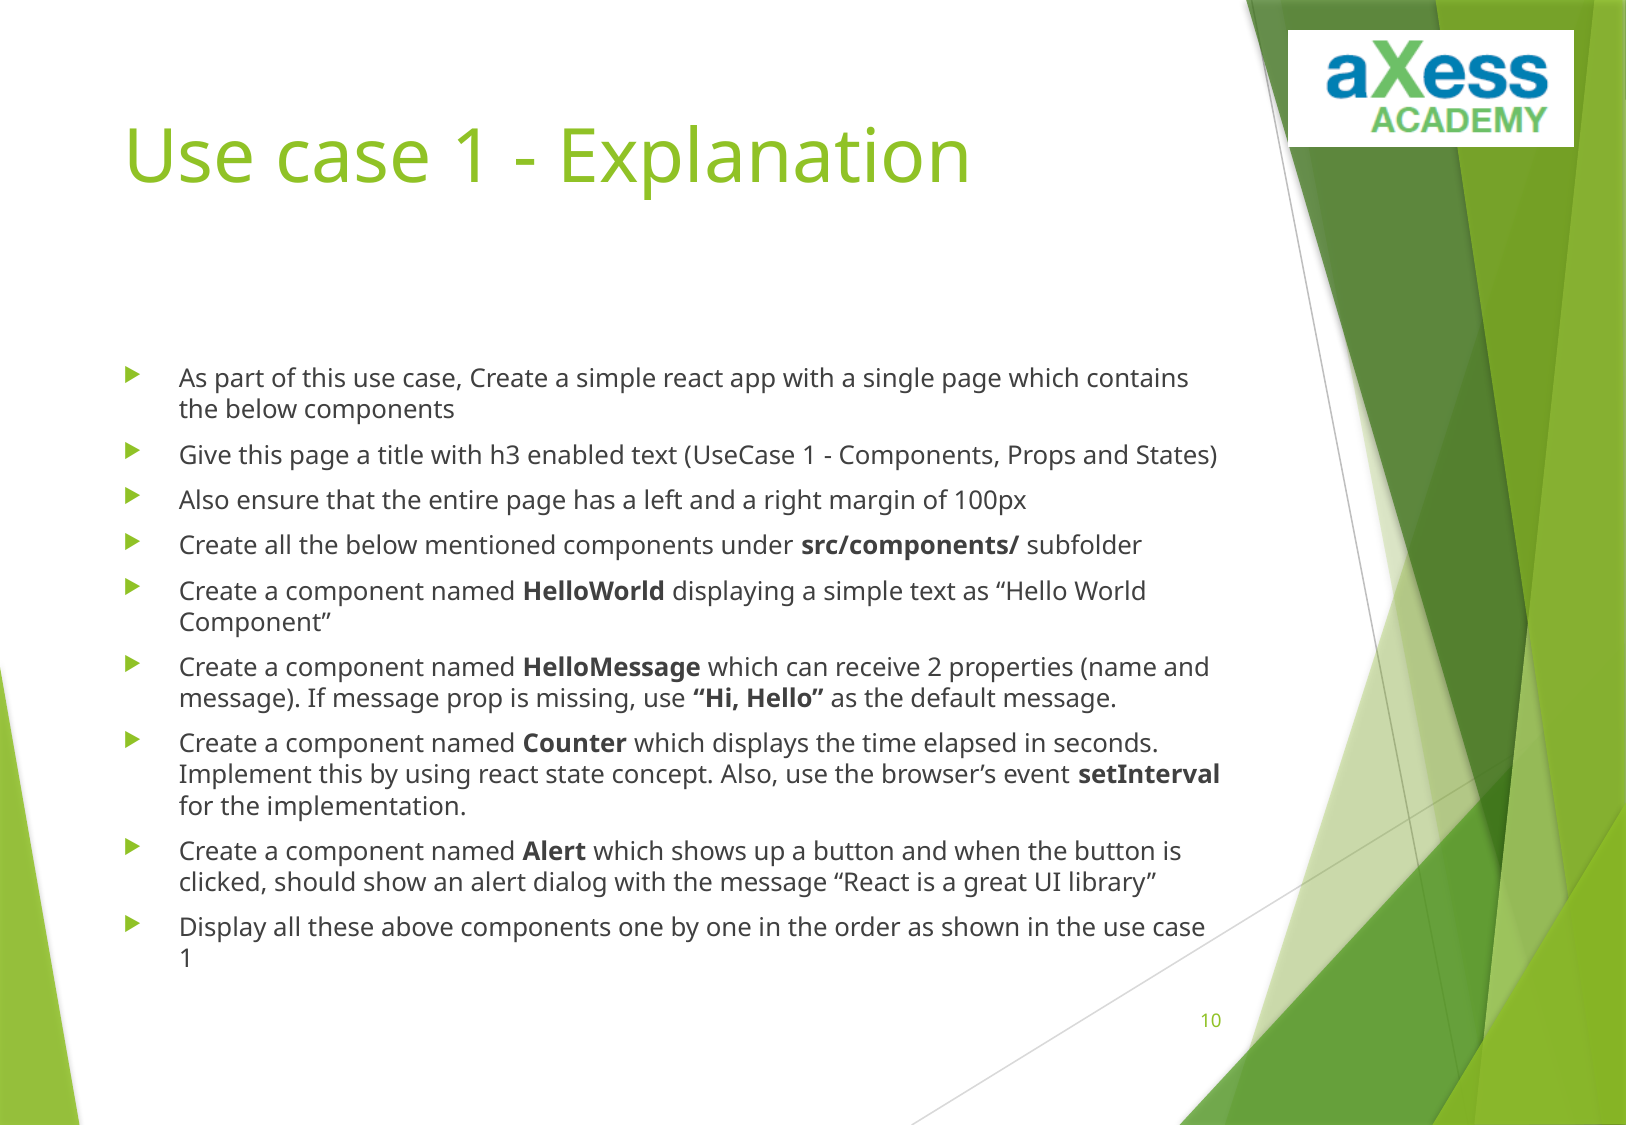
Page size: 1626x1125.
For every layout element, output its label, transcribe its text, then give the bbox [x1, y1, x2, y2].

list As part of this use case, Create a simple react app with a single page which contains the below components Give this page a title with h3 enabled text (UseCase 1 - Components, Props and States) Also ensure that the entire page has a left and a right margin of 100px Create all the below mentioned components under src/components/ subfolder Create a component named HelloWorld displaying a simple text as “Hello World Component” Create a component named HelloMessage which can receive 2 properties (name and message). If message prop is missing, use “Hi, Hello” as the default message. Create a component named Counter which displays the time elapsed in seconds. Implement this by using react state concept. Also, use the browser’s event setInterval for the implementation. Create a component named Alert which shows up a button and when the button is clicked, should show an alert dialog with the message “React is a great UI library” Display all these above components one by one in the order as shown in the use case 1 [108, 354, 1237, 992]
slide_number 9 [1145, 991, 1237, 1051]
title Use case 1 - Explanation [108, 99, 1237, 317]
picture [1288, 30, 1574, 147]
